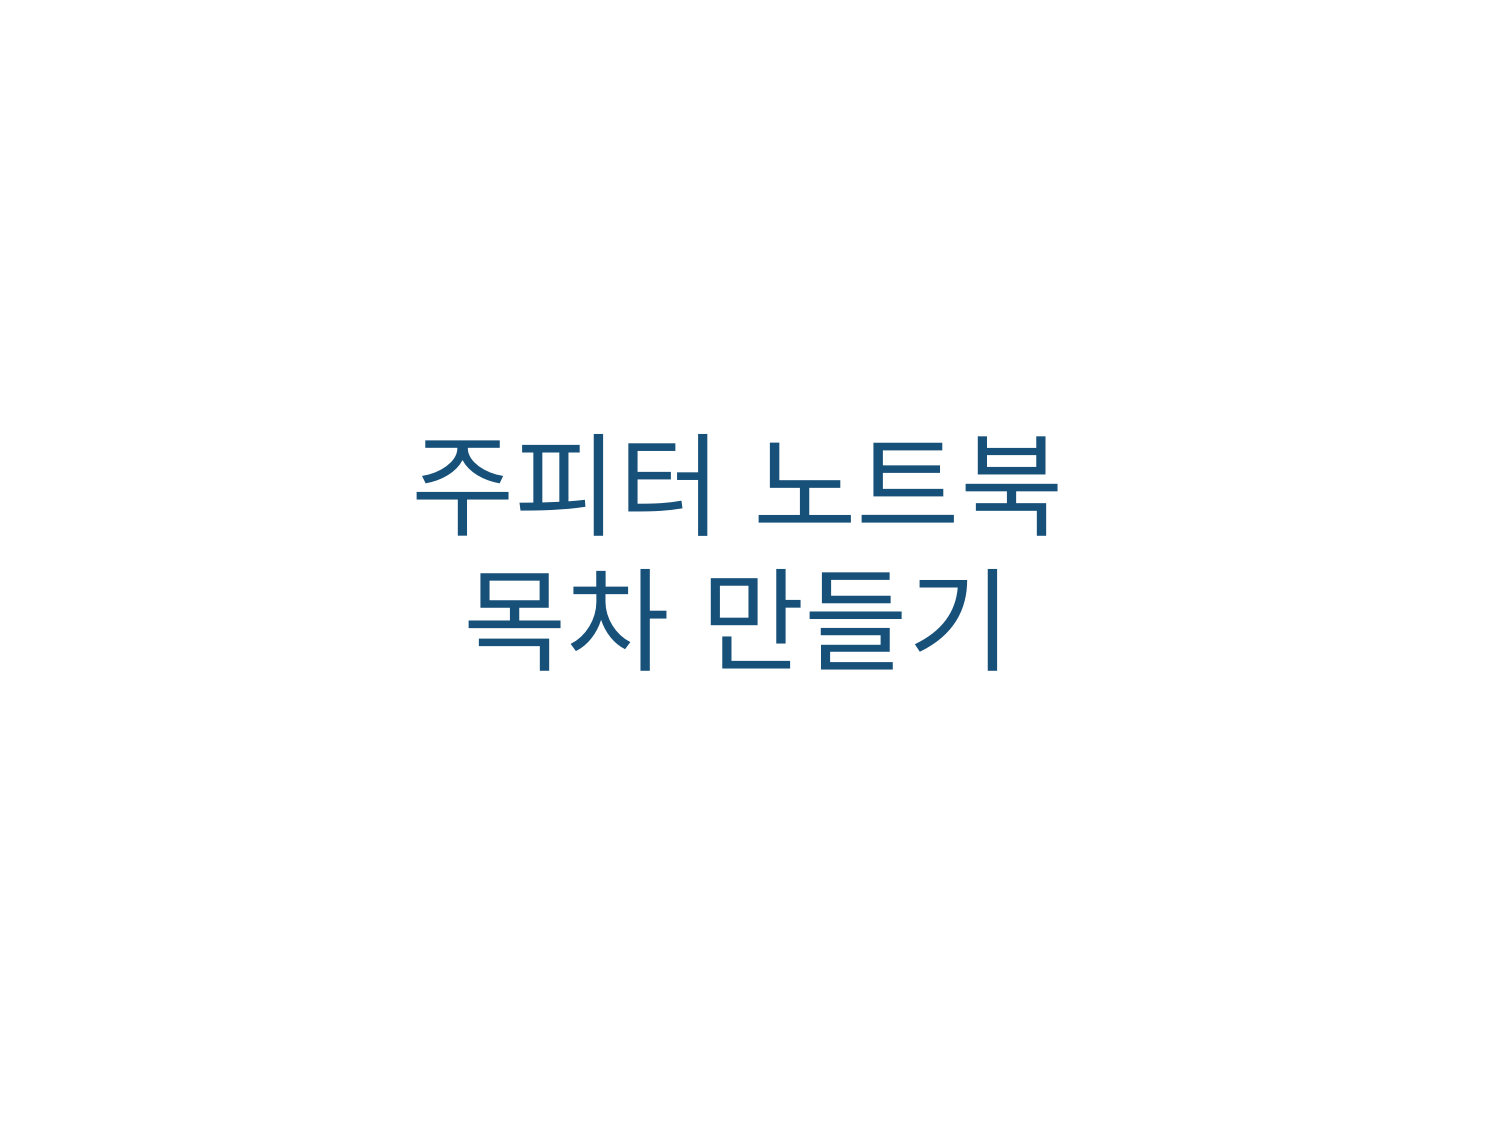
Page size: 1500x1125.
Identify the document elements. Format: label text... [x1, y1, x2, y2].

text_box 주피터 노트북 목차 만들기 [396, 407, 1079, 693]
